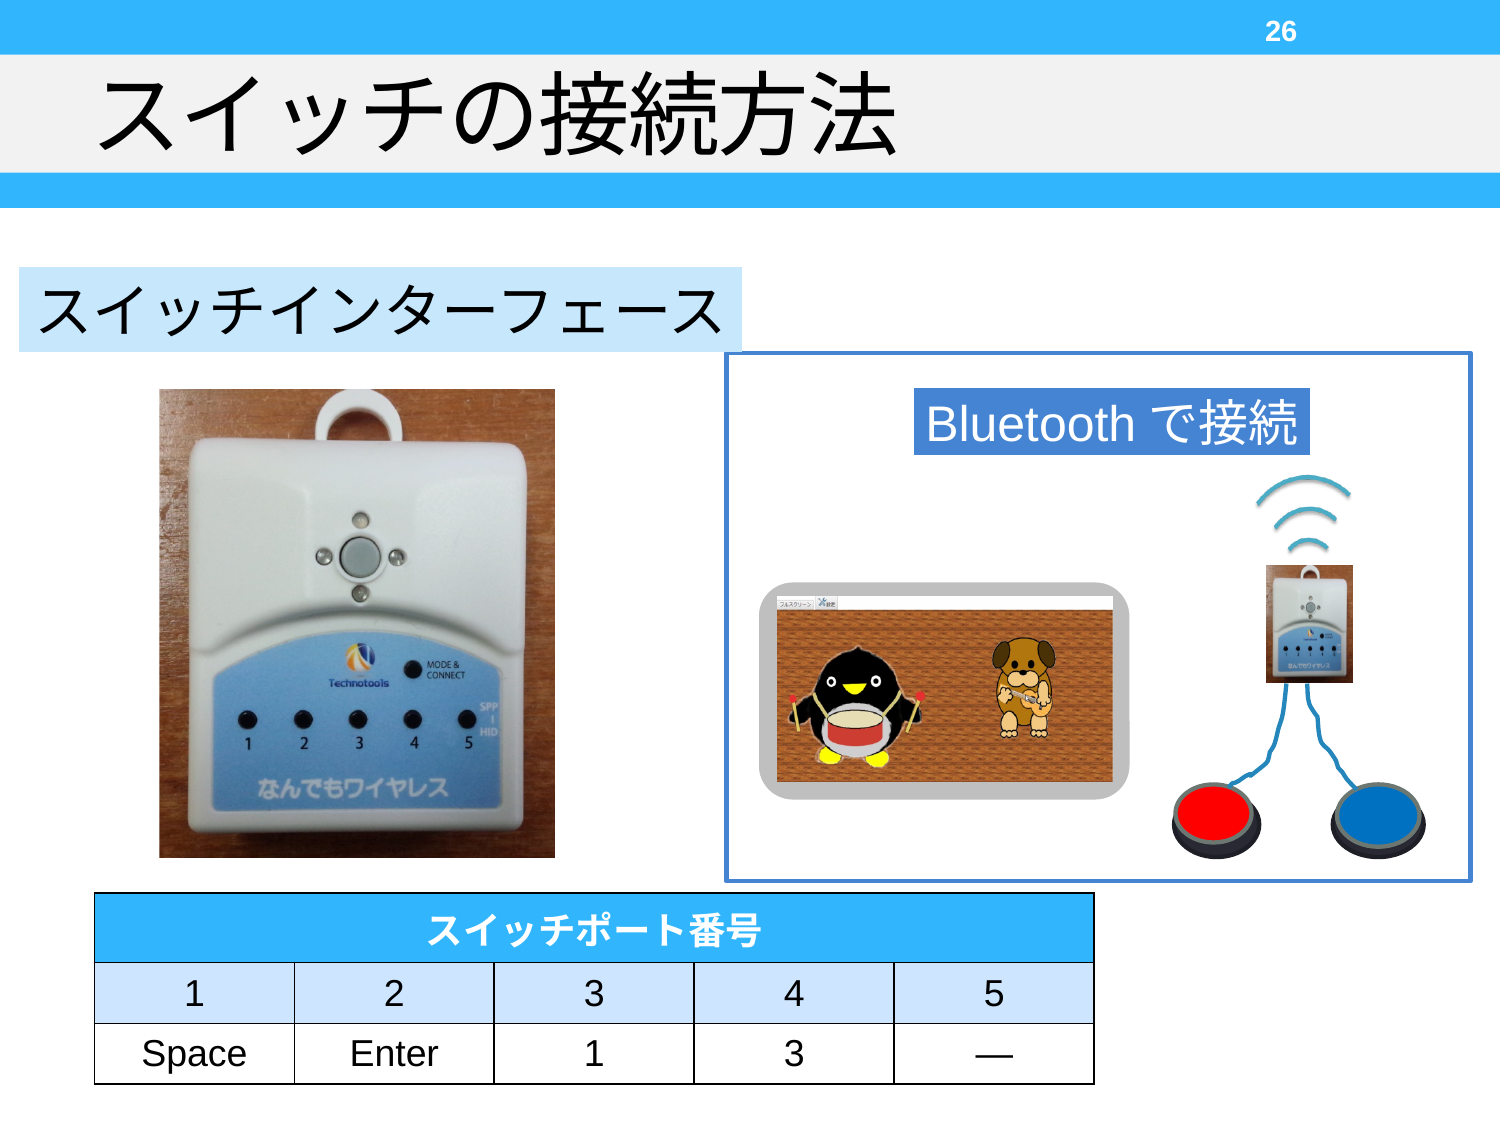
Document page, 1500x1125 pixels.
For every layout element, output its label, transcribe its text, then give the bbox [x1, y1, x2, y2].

table_cell 3 [495, 963, 693, 1023]
text_box スイッチインターフェース [19, 267, 742, 352]
table_cell 2 [295, 963, 493, 1023]
table_cell 1 [95, 963, 294, 1023]
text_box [1173, 471, 1424, 858]
title スイッチの接続方法 [75, 30, 1425, 194]
slide_number 26 [1250, 3, 1425, 57]
table_cell 5 [895, 963, 1093, 1023]
text_box Bluetoothで接続 [907, 380, 1317, 462]
table_cell Enter [295, 1024, 493, 1083]
table_header スイッチポート番号 [95, 894, 1093, 962]
table_cell 1 [495, 1024, 693, 1083]
picture [159, 389, 556, 858]
table_cell Space [95, 1024, 294, 1083]
table_cell ― [895, 1024, 1093, 1083]
text_box [724, 351, 1473, 883]
table_cell 3 [695, 1024, 893, 1083]
table_cell 4 [695, 963, 893, 1023]
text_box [754, 578, 1134, 804]
